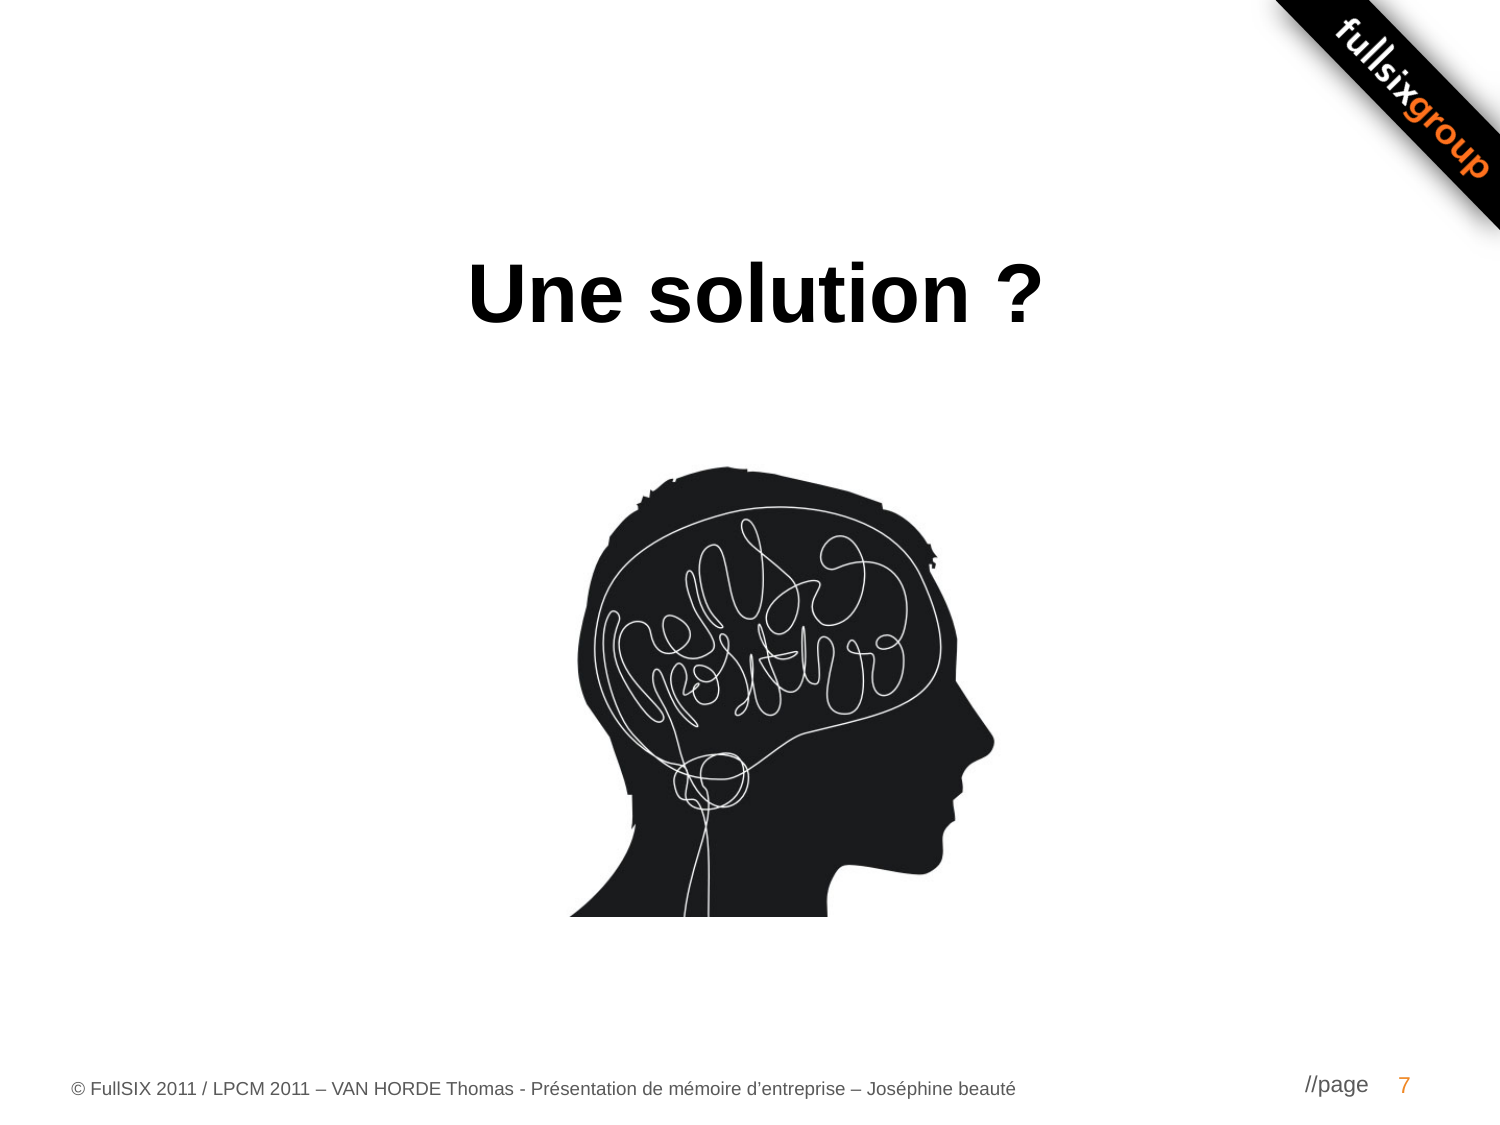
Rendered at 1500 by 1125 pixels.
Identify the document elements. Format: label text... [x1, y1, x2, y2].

picture [525, 455, 1033, 917]
title Une solution ? [301, 231, 1213, 372]
picture [1275, 0, 1500, 237]
slide_number 7 [1382, 1065, 1424, 1105]
